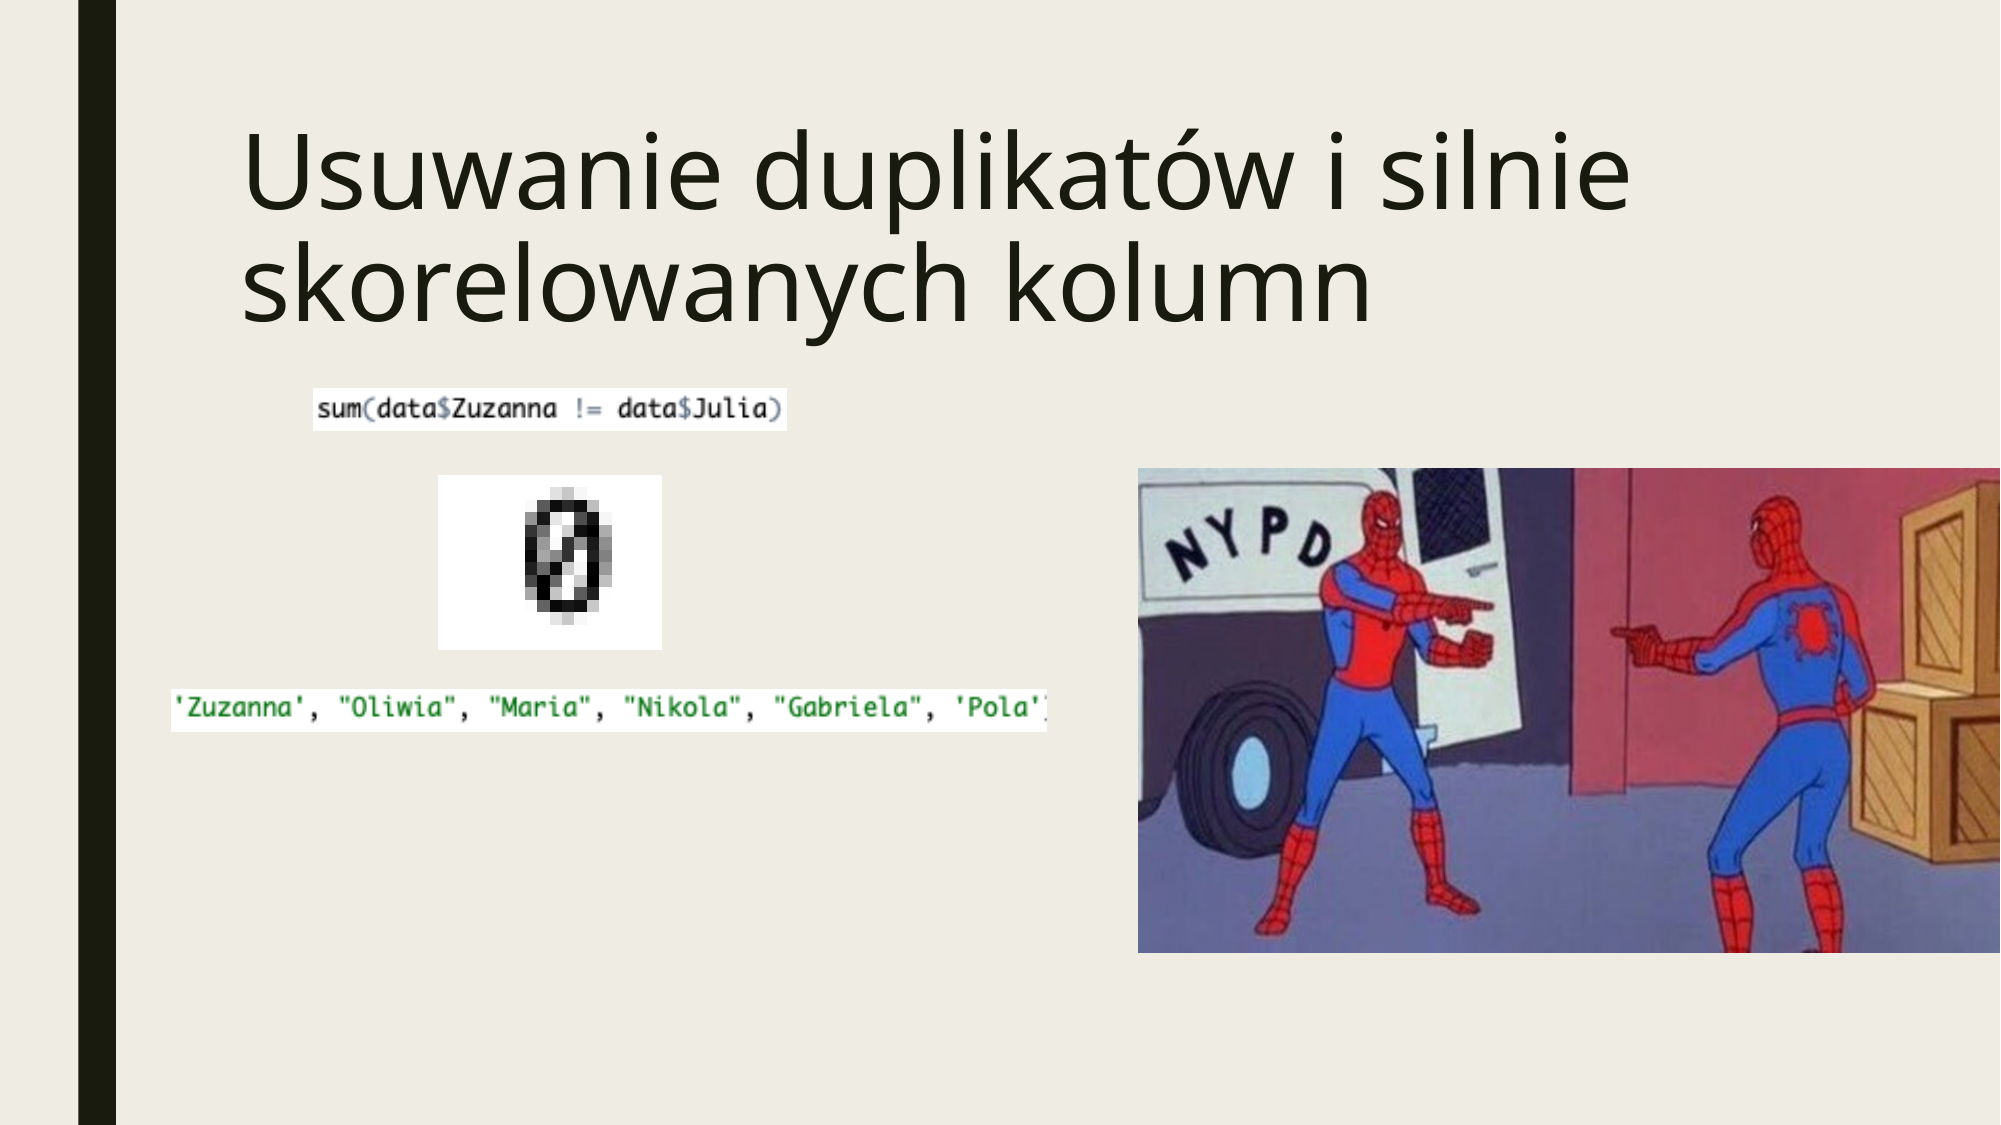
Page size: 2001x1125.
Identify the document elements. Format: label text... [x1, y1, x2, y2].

title Usuwanie duplikatów i silnie skorelowanych kolumn [225, 112, 1800, 357]
picture [313, 388, 787, 431]
picture [171, 689, 1047, 732]
picture [438, 475, 662, 650]
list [1138, 468, 2000, 953]
